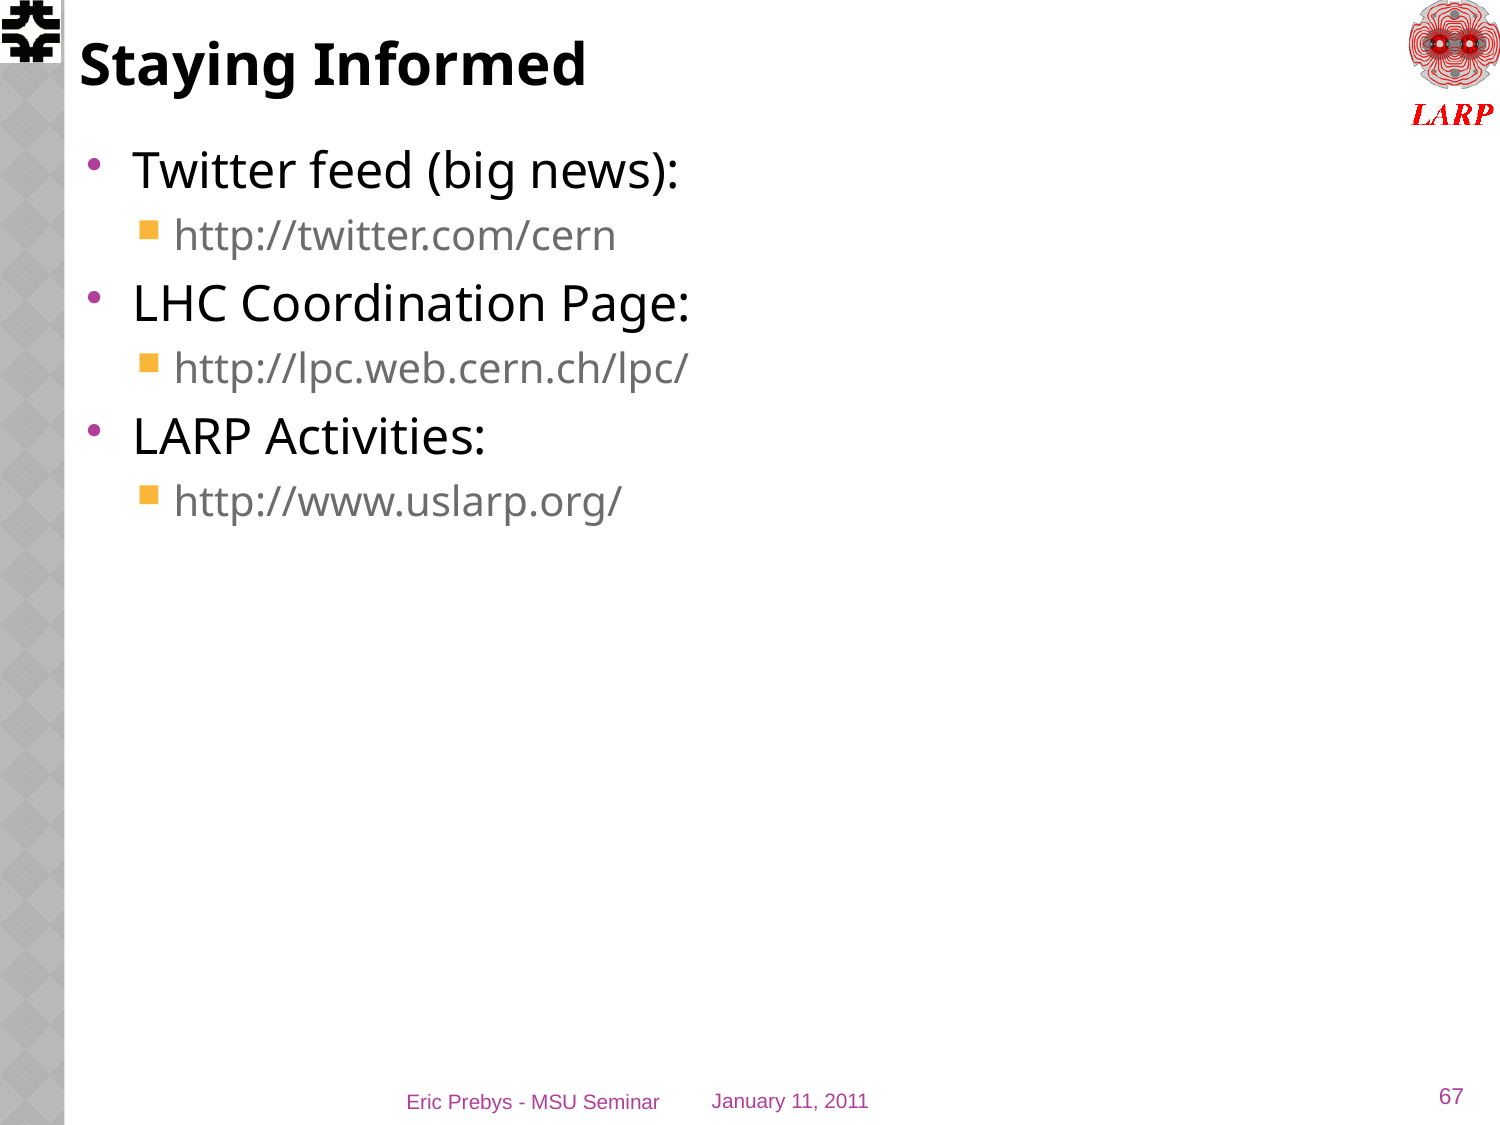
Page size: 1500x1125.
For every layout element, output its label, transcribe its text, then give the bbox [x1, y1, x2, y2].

picture [0, 0, 61, 63]
table_cell Gauss [0, 0, 65, 1125]
list Twitter feed (big news): http://twitter.com/cern LHC Coordination Page: http://lpc.web.cern.ch/lpc/ LARP Activities: http://www.uslarp.org/ [72, 131, 1444, 1063]
picture [1406, 0, 1500, 125]
footer Eric Prebys - MSU Seminar [75, 1075, 675, 1114]
slide_number 67 [1367, 1071, 1465, 1110]
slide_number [696, 1075, 1025, 1114]
title Staying Informed [72, 24, 1428, 98]
